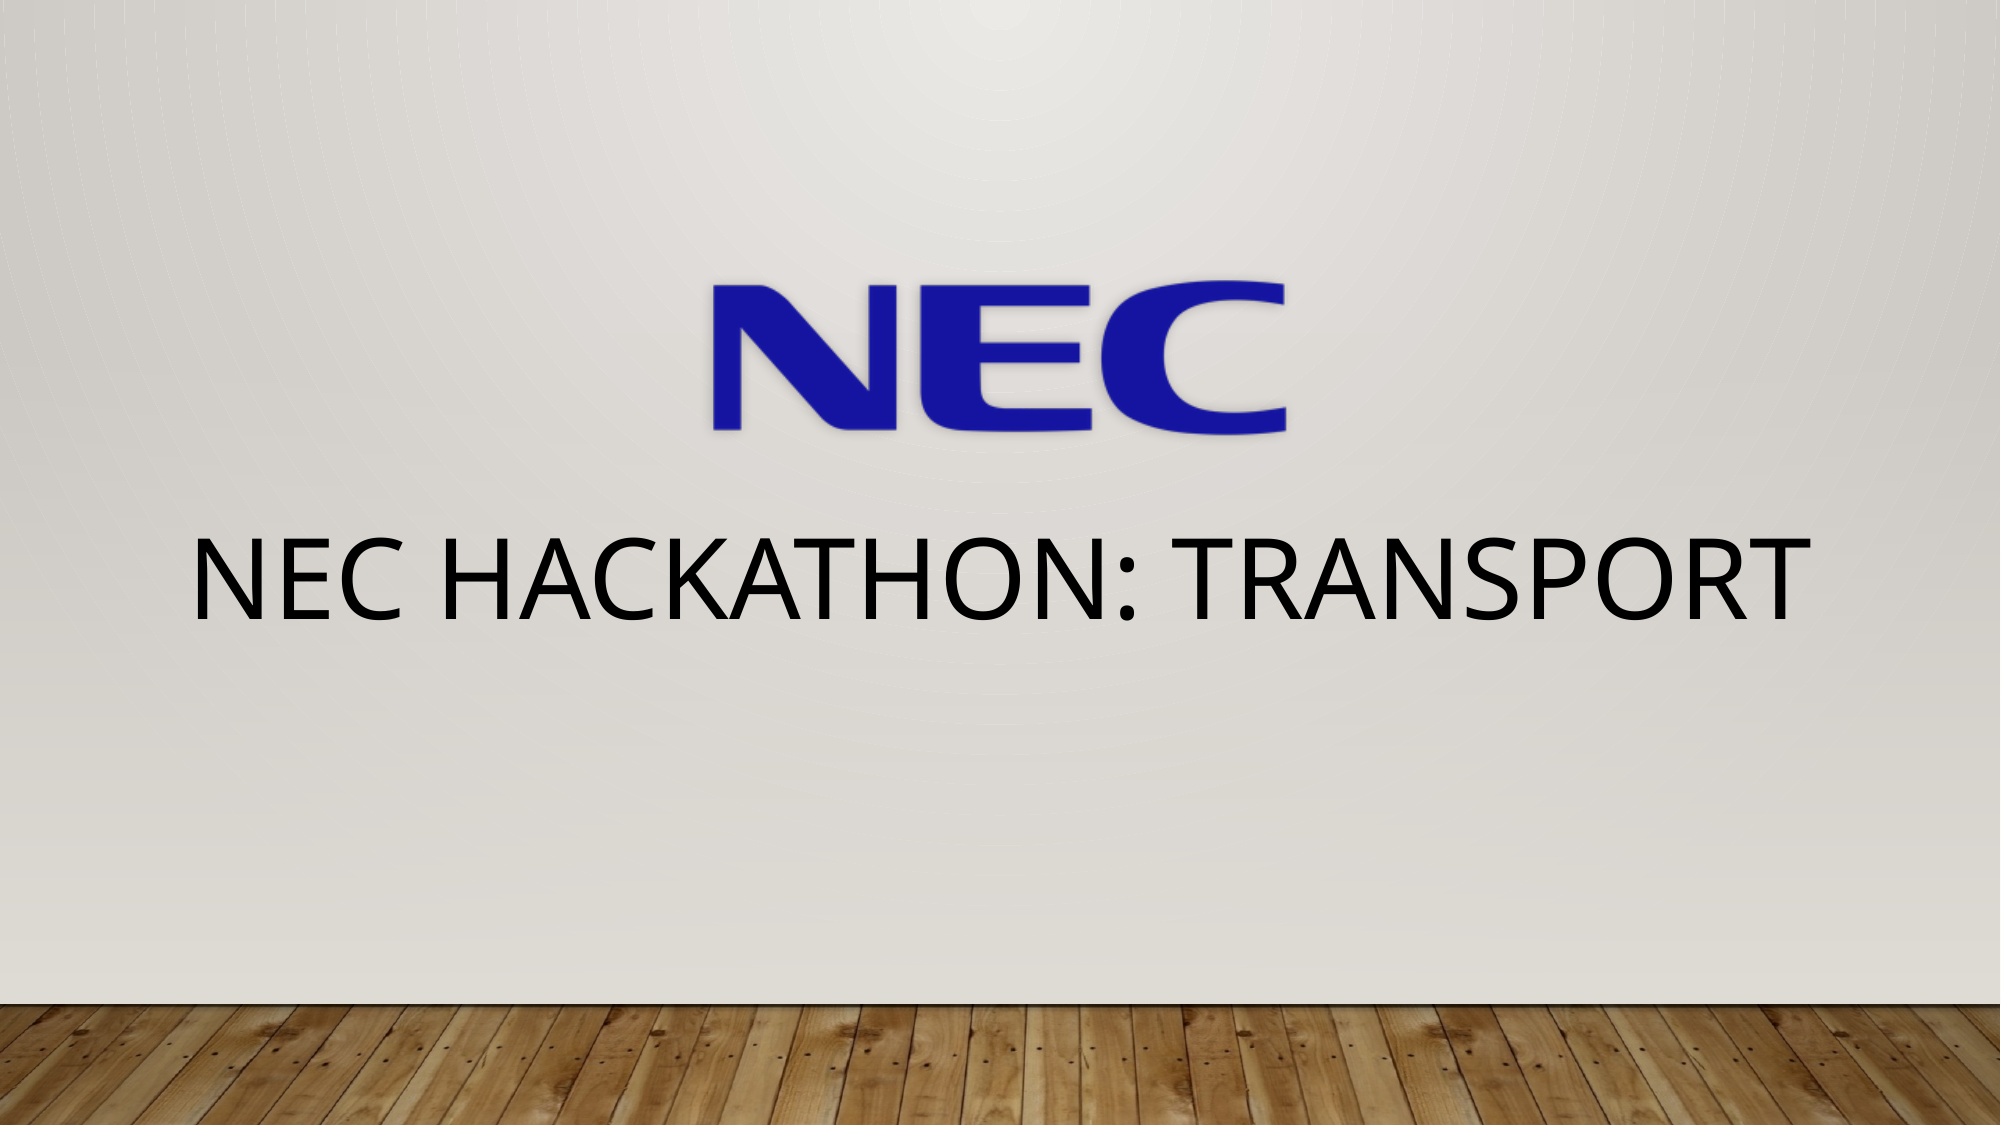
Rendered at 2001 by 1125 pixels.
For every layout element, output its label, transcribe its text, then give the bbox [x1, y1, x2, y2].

text_box NEC HACKATHON: TRANSPORT [0, 499, 2000, 650]
picture [712, 279, 1288, 437]
picture [0, 1004, 2000, 1125]
